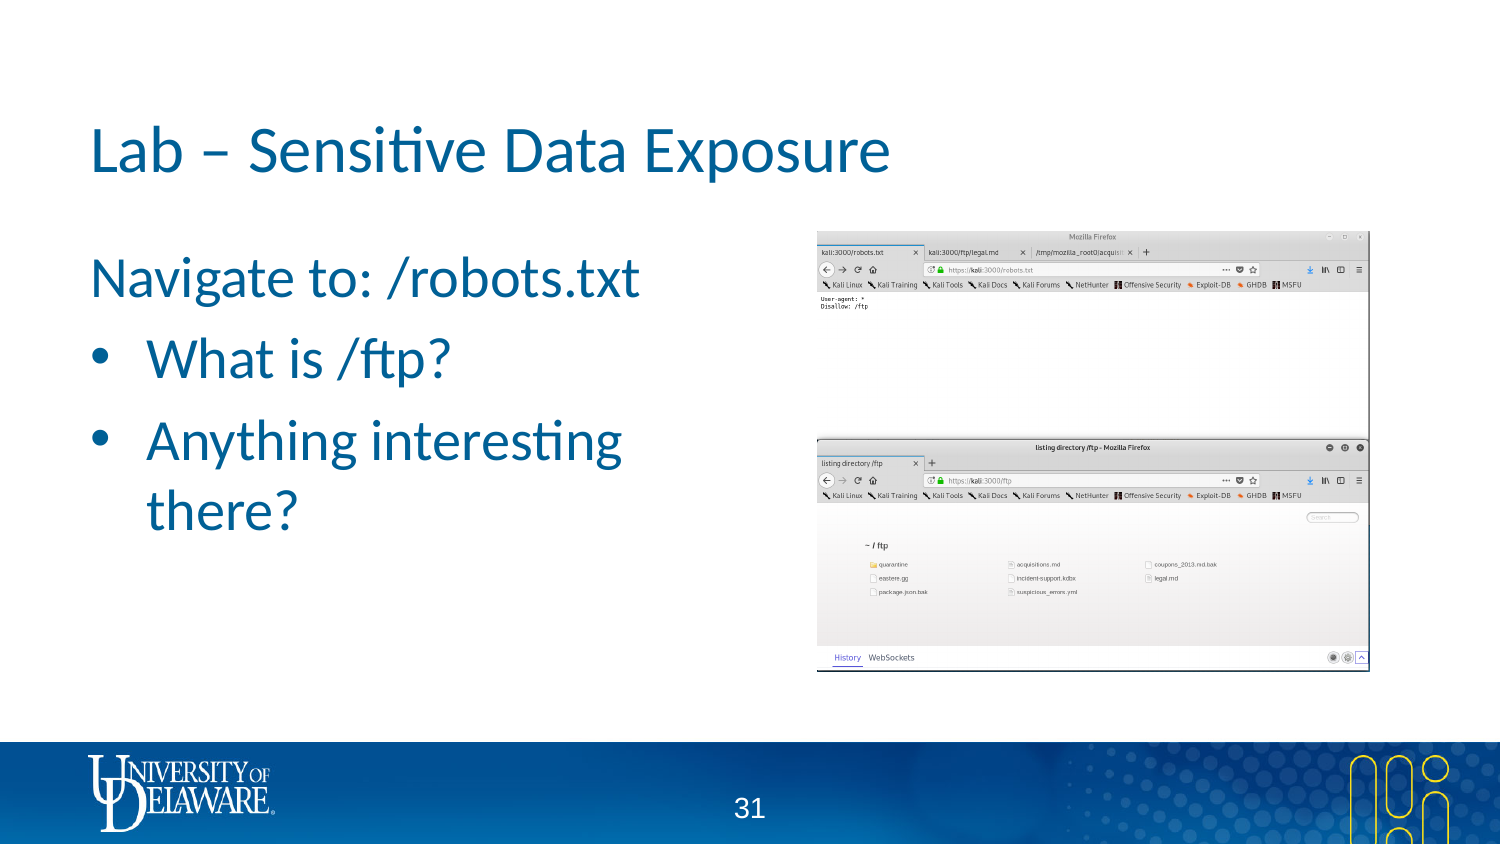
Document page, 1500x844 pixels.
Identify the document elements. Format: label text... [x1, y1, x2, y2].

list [817, 230, 1370, 673]
picture [0, 0, 1500, 844]
title Lab – Sensitive Data Exposure [75, 84, 1425, 207]
list Navigate to: /robots.txt What is /ftp? Anything interesting there? [75, 231, 738, 672]
slide_number 30 [575, 782, 925, 828]
